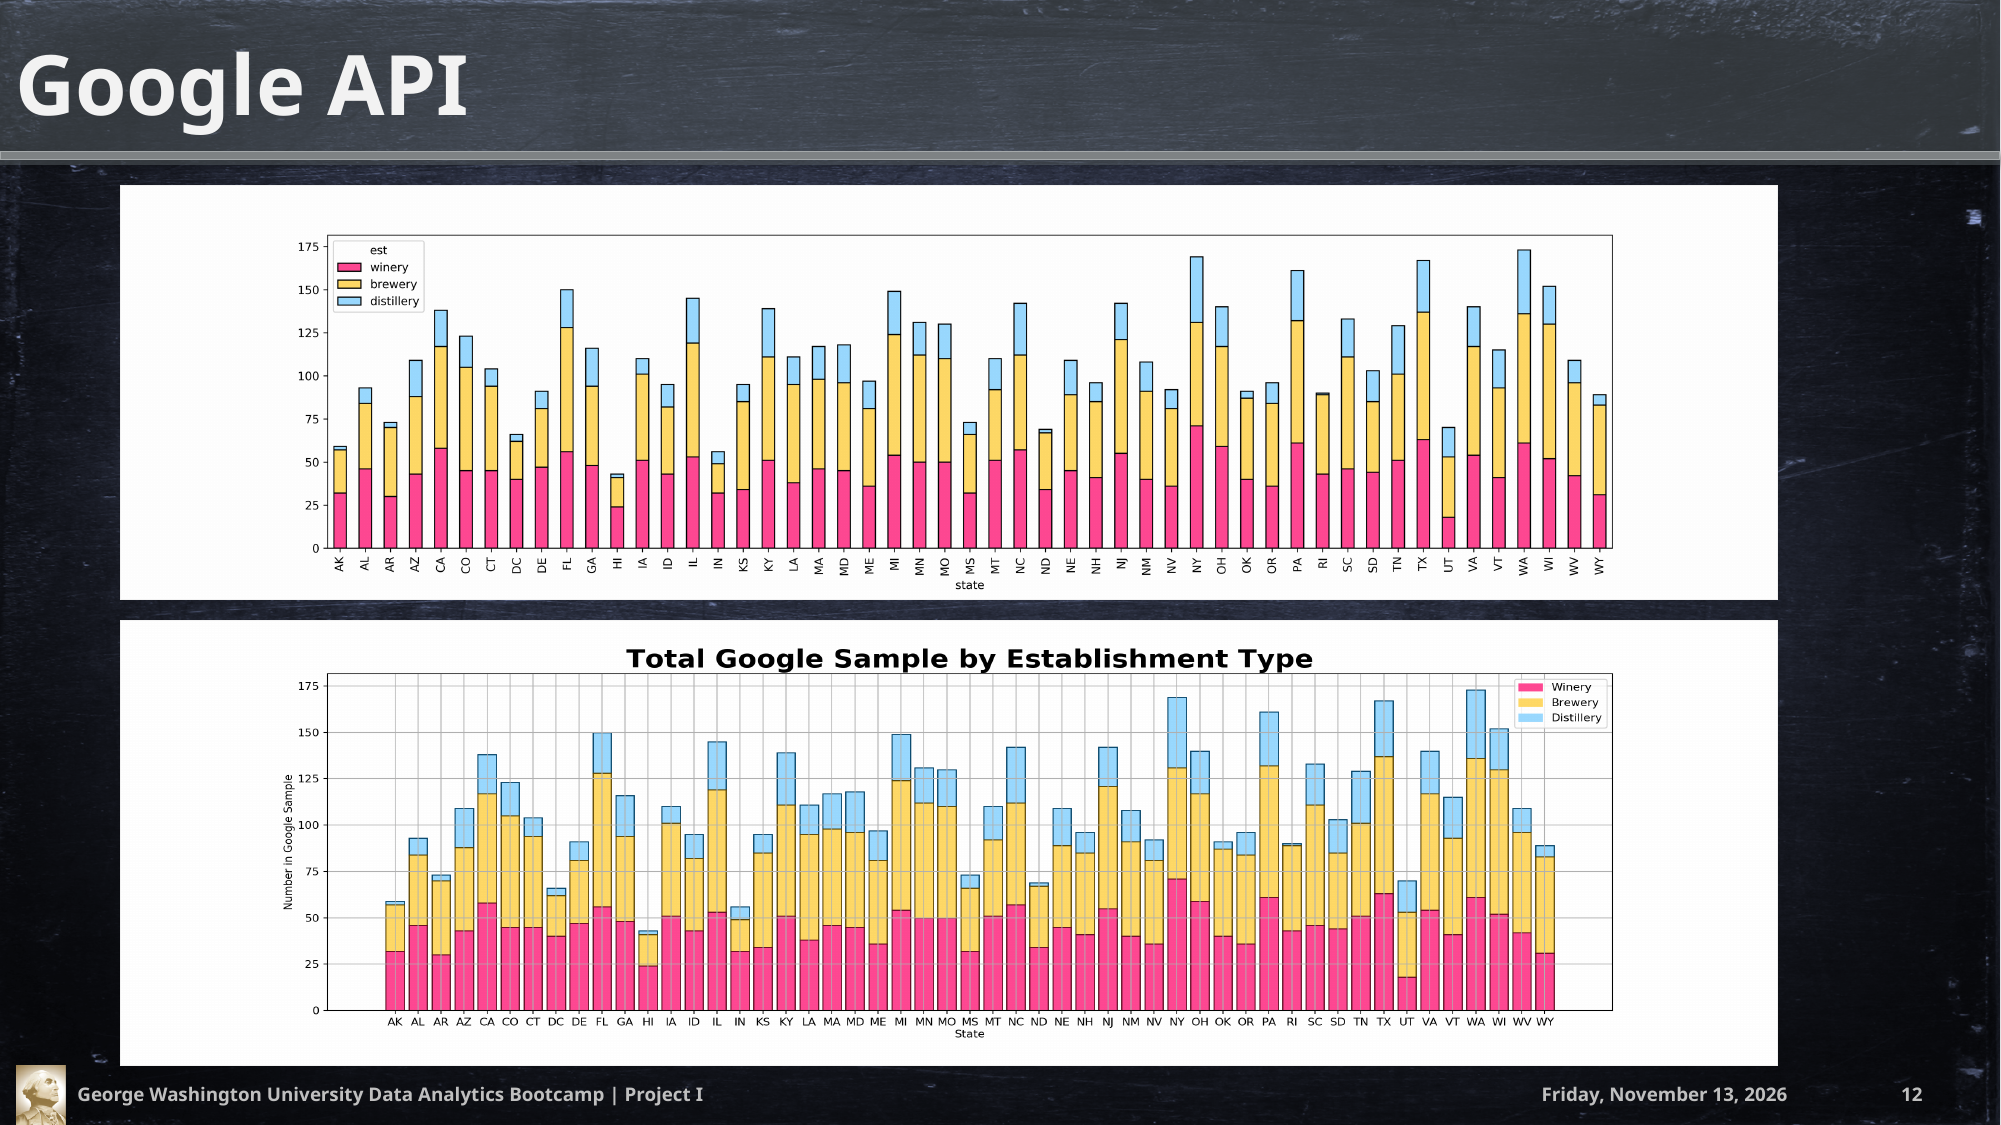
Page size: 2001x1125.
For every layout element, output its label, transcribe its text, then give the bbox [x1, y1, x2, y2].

title Google API [0, 0, 2000, 170]
picture [16, 1065, 62, 1125]
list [120, 619, 1778, 1066]
footer George Washington University Data Analytics Bootcamp | Project I [62, 1065, 1300, 1125]
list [120, 185, 1778, 600]
slide_number 12 [1847, 1065, 1938, 1125]
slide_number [1345, 1065, 1803, 1125]
